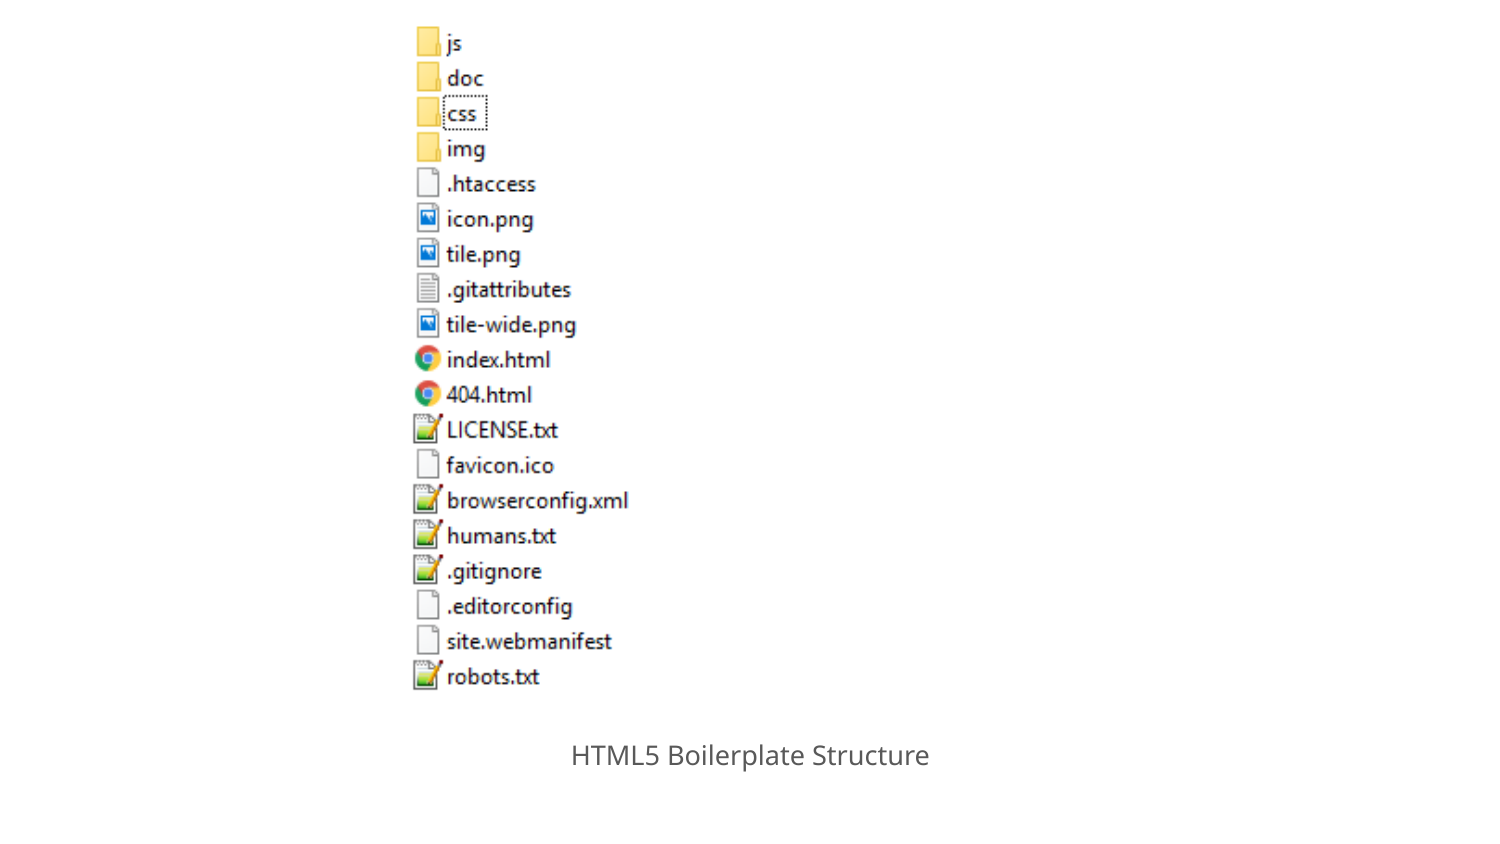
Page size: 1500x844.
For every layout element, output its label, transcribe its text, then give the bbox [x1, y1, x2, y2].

picture [410, 14, 910, 706]
list HTML5 Boilerplate Structure [118, 717, 1382, 793]
